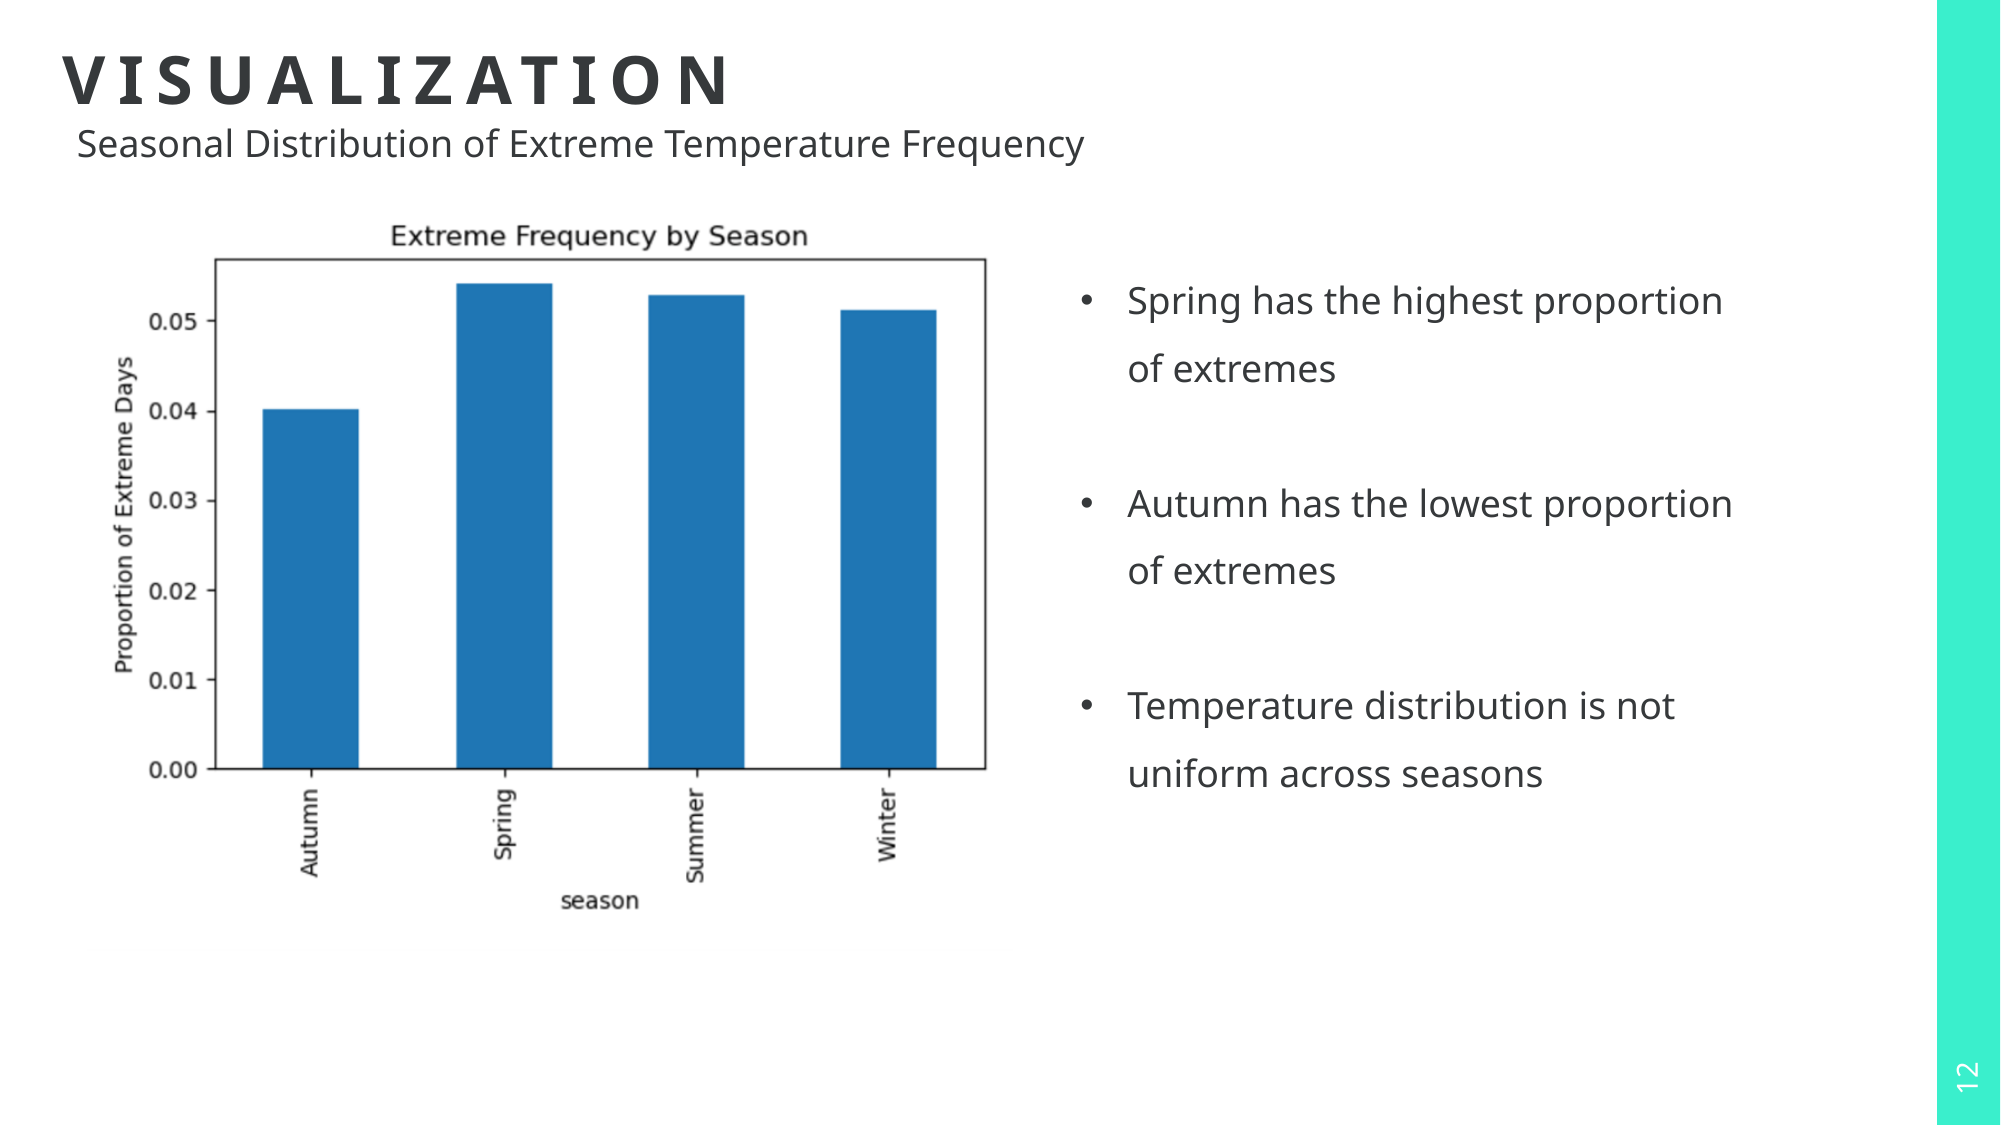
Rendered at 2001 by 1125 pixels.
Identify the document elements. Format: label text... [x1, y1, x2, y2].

text_box Spring has the highest proportion of extremes Autumn has the lowest proportion of extremes Temperature distribution is not uniform across seasons [1065, 247, 1761, 847]
text_box Seasonal Distribution of Extreme Temperature Frequency [62, 112, 1255, 269]
slide_number 12 [1937, 1032, 2000, 1125]
title Visualization [62, 0, 1775, 155]
picture [87, 215, 1013, 951]
